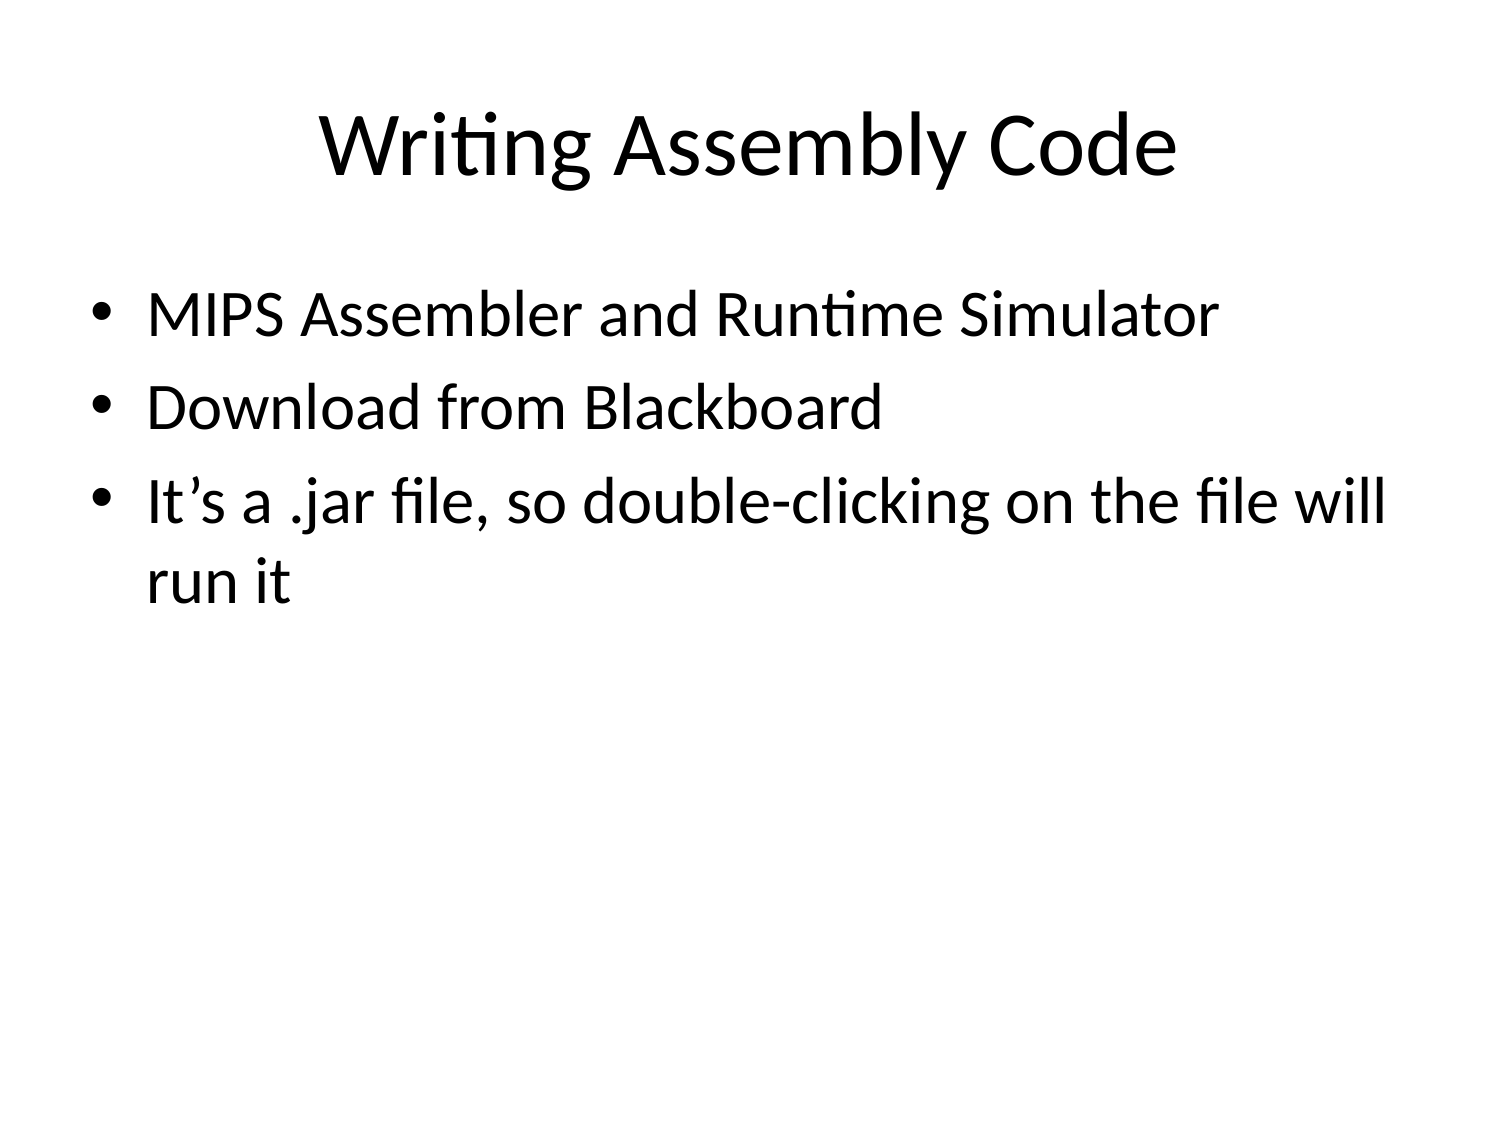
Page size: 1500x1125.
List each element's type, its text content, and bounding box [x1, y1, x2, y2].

title Writing Assembly Code [75, 45, 1425, 233]
list MIPS Assembler and Runtime Simulator Download from Blackboard It’s a .jar file, so double-clicking on the file will run it [75, 262, 1425, 1005]
